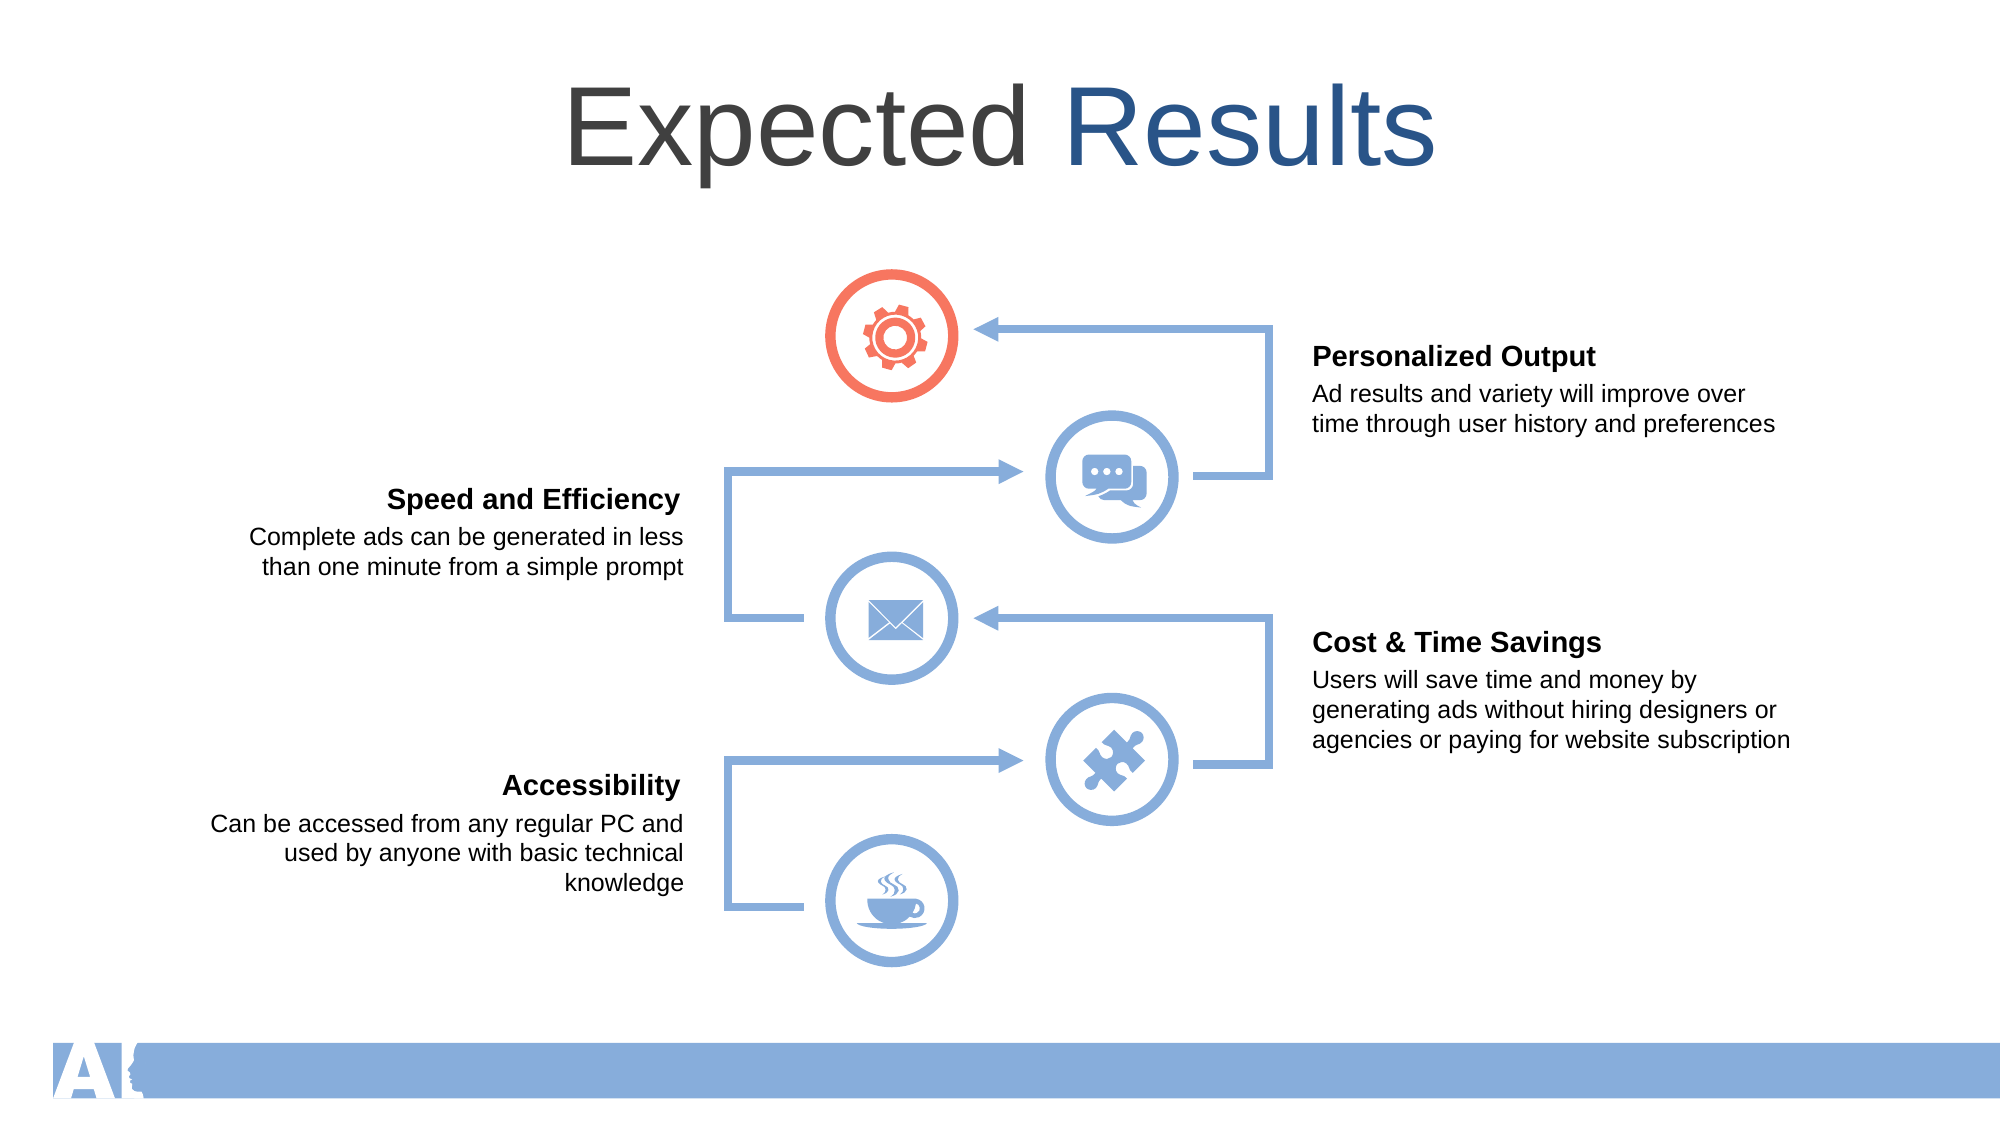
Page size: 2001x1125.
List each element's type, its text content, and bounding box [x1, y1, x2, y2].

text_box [1294, 329, 1811, 446]
text_box [1081, 453, 1148, 509]
text_box [865, 598, 927, 642]
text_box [1294, 615, 1811, 763]
text_box [973, 611, 1269, 765]
text_box [829, 839, 955, 964]
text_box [183, 759, 700, 906]
text_box [728, 754, 1024, 908]
text_box [861, 303, 929, 372]
text_box [1049, 415, 1175, 540]
text_box [829, 273, 955, 399]
text_box [854, 871, 930, 930]
text_box [728, 465, 1024, 619]
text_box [183, 472, 700, 589]
text_box [829, 556, 955, 681]
list Expected Results [0, 55, 2000, 186]
text_box [1049, 699, 1175, 822]
text_box [973, 323, 1269, 476]
text_box [1081, 728, 1147, 793]
